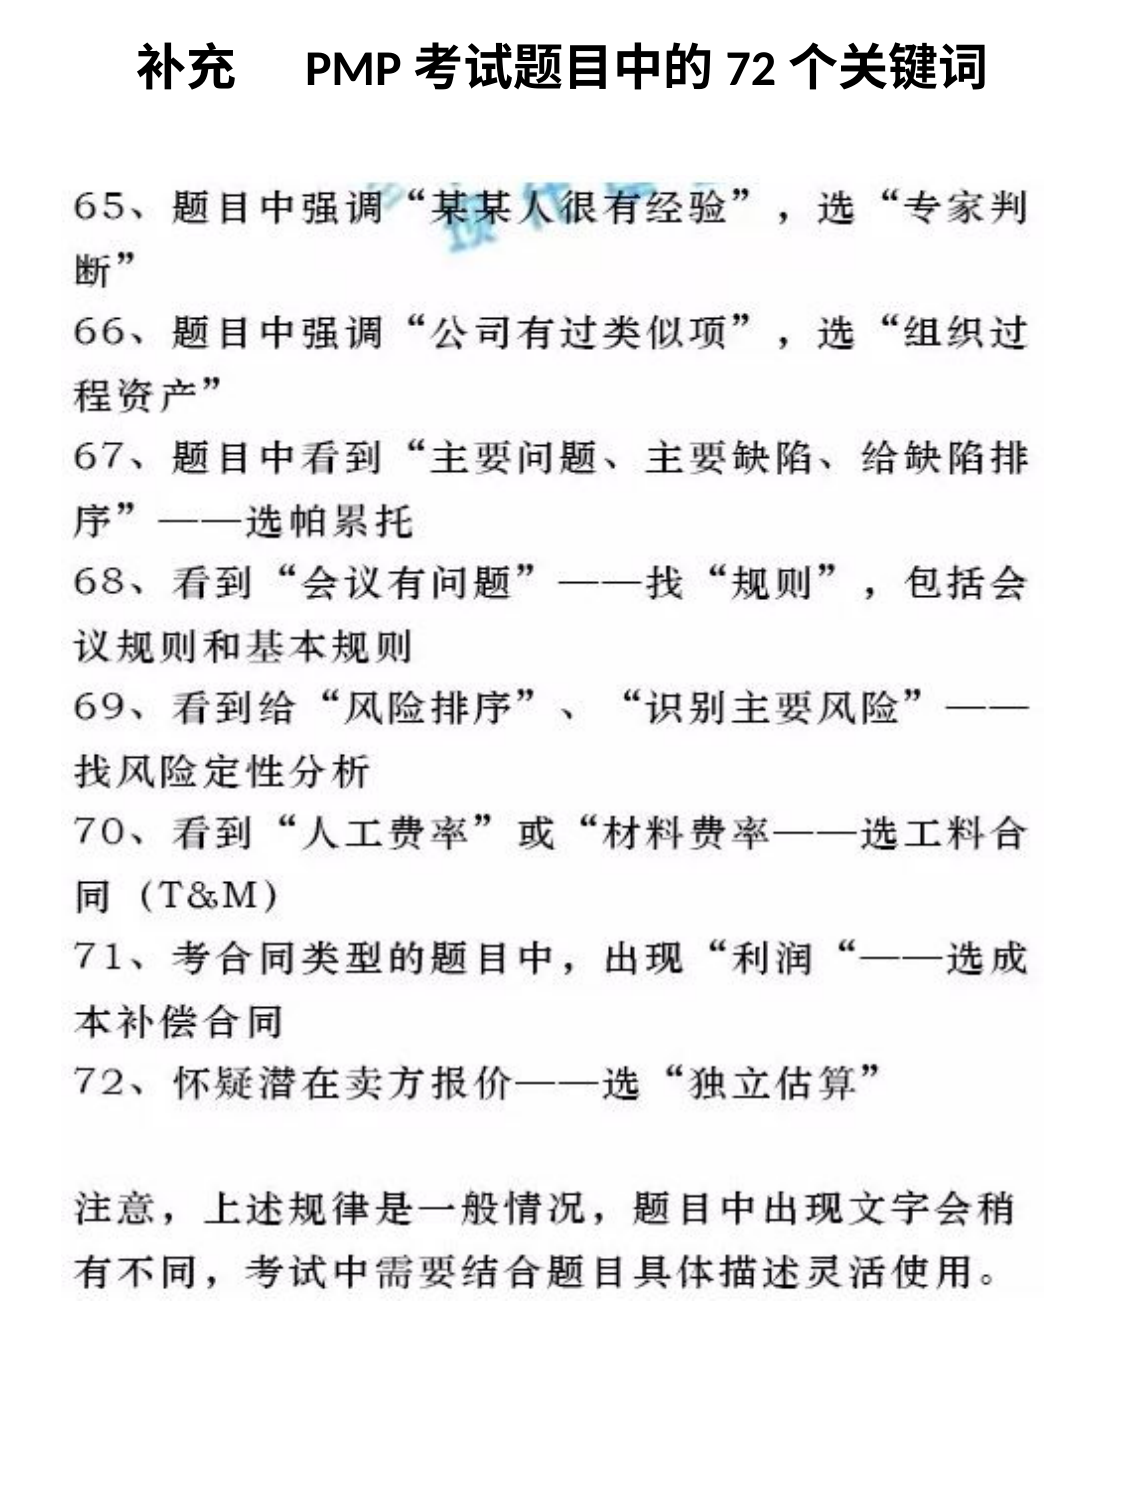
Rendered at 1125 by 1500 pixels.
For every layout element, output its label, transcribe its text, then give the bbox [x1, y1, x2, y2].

picture [60, 175, 1044, 1301]
text_box 补充 PMP考试题目中的72个关键词 [0, 13, 1125, 118]
